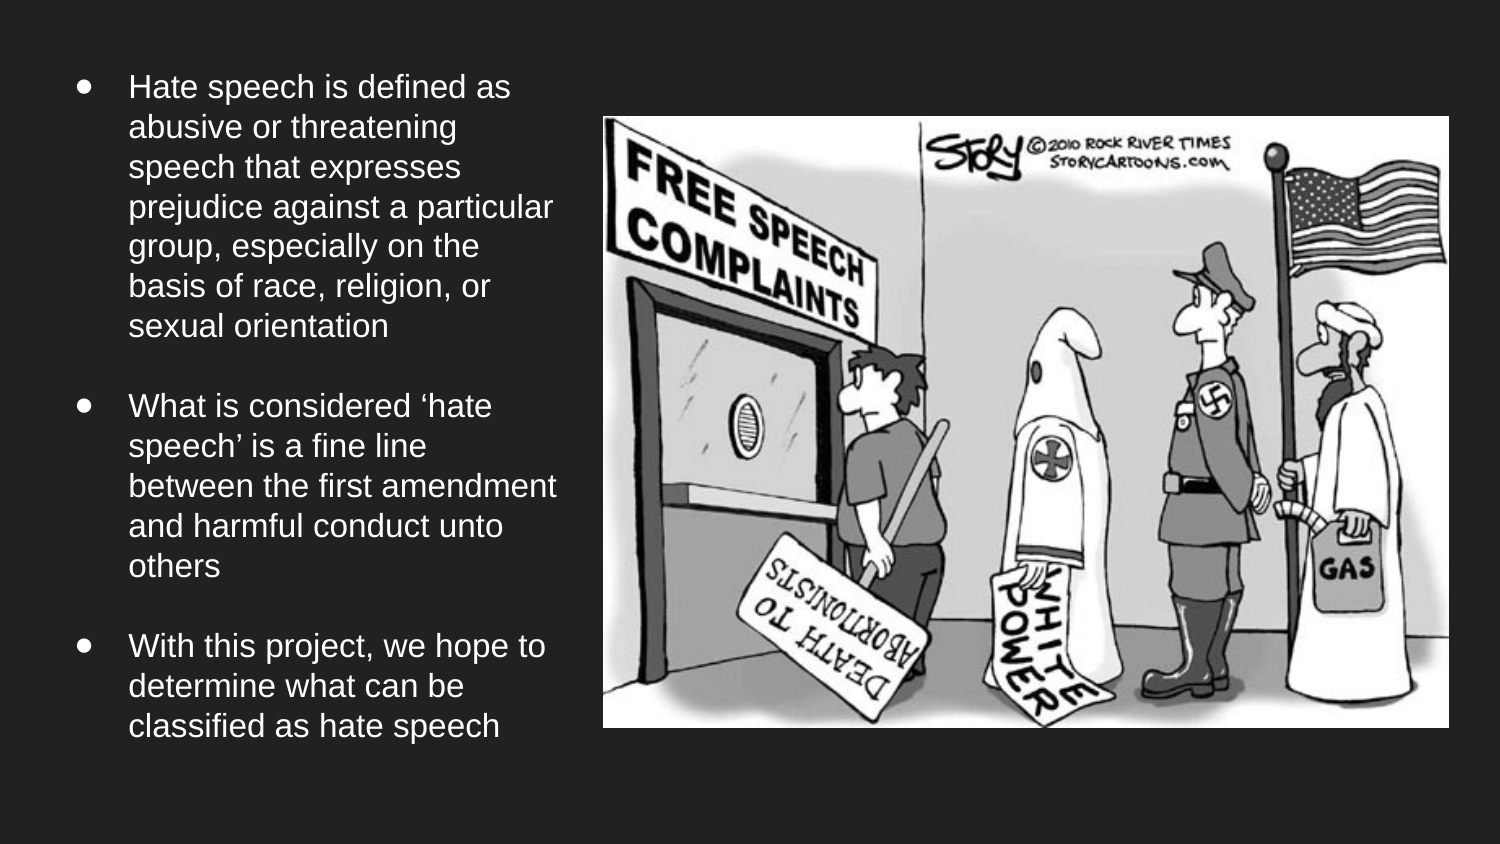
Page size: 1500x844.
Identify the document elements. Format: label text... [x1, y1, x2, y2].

list Hate speech is defined as abusive or threatening speech that expresses prejudice against a particular group, especially on the basis of race, religion, or sexual orientation What is considered ‘hate speech’ is a fine line between the first amendment and harmful conduct unto others With this project, we hope to determine what can be classified as hate speech [38, 49, 576, 801]
picture [602, 115, 1450, 728]
